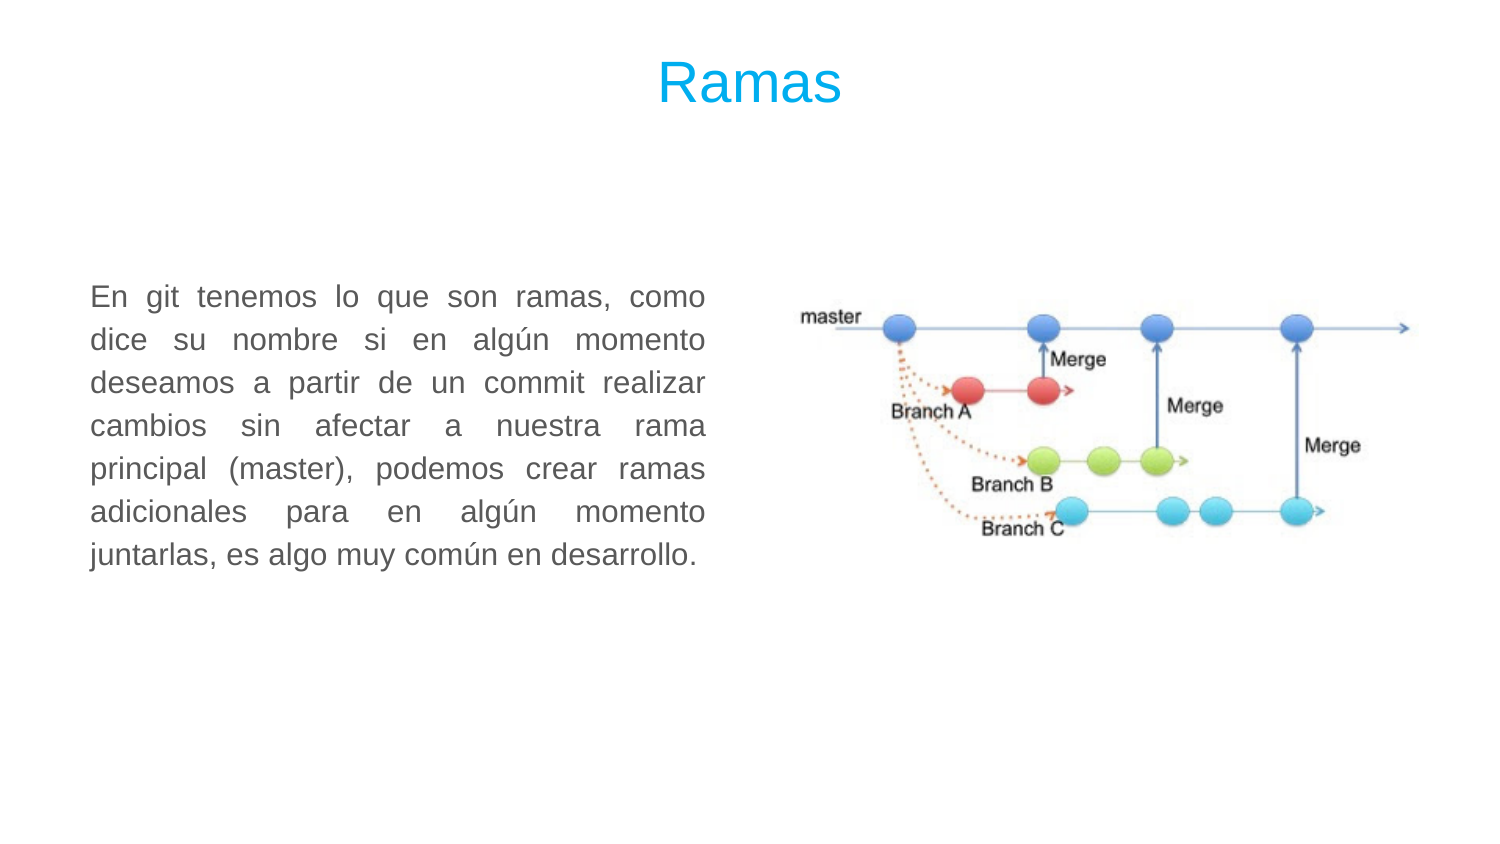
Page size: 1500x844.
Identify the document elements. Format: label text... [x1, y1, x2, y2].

picture [792, 299, 1419, 544]
title Ramas [51, 28, 1449, 123]
list En git tenemos lo que son ramas, como dice su nombre si en algún momento deseamos a partir de un commit realizar cambios sin afectar a nuestra rama principal (master), podemos crear ramas adicionales para en algún momento juntarlas, es algo muy común en desarrollo. [75, 255, 722, 589]
